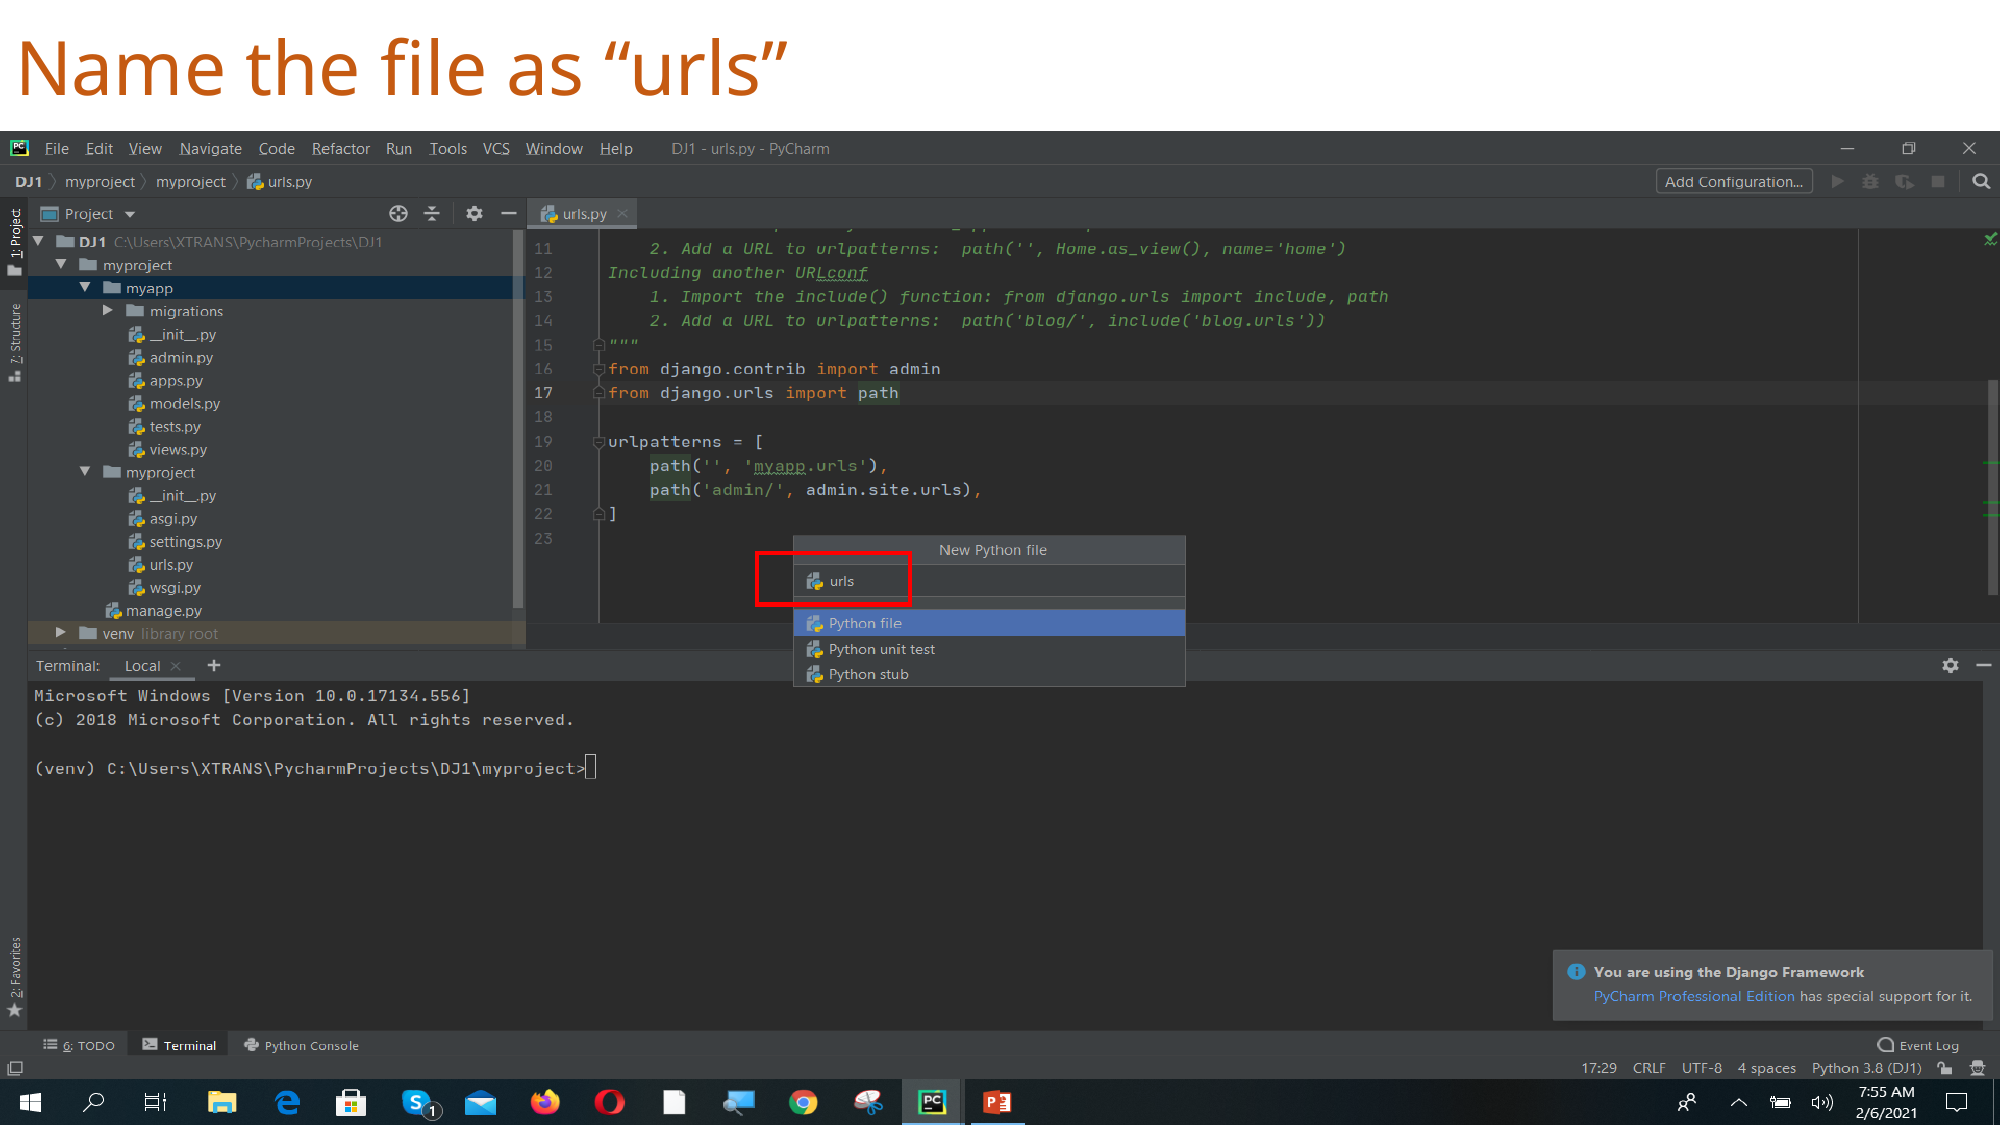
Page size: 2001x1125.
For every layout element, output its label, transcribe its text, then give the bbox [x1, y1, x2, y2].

title Name the file as “urls” [0, 11, 1725, 131]
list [0, 131, 2000, 1125]
